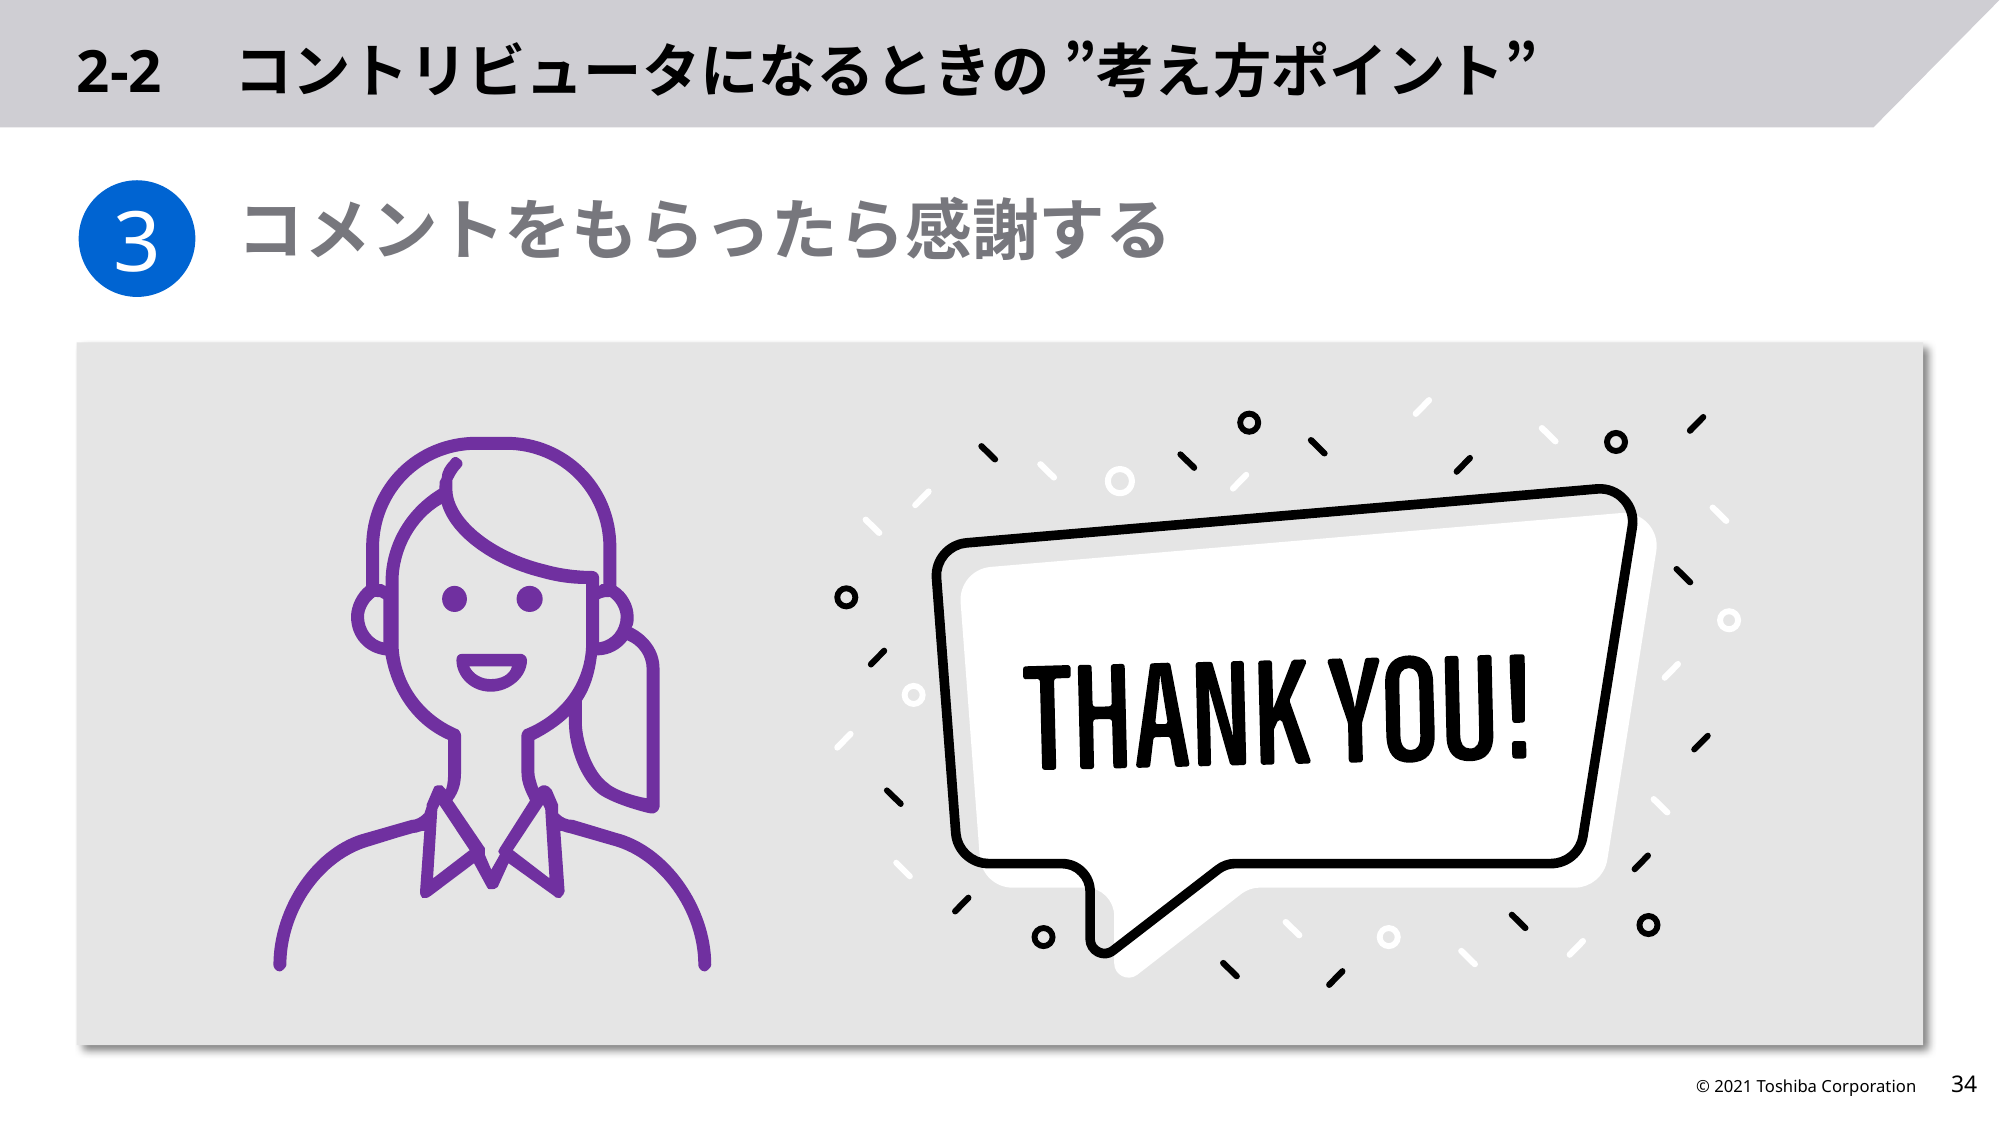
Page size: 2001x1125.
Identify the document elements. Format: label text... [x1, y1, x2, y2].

picture [833, 397, 1742, 989]
text_box [76, 341, 1924, 1046]
text_box コメントをもらったら感謝する [237, 197, 1892, 280]
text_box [273, 436, 712, 972]
title 2-2 コントリビュータになるときの ”考え方ポイント” [0, 0, 1878, 123]
text_box 3 [77, 179, 197, 298]
